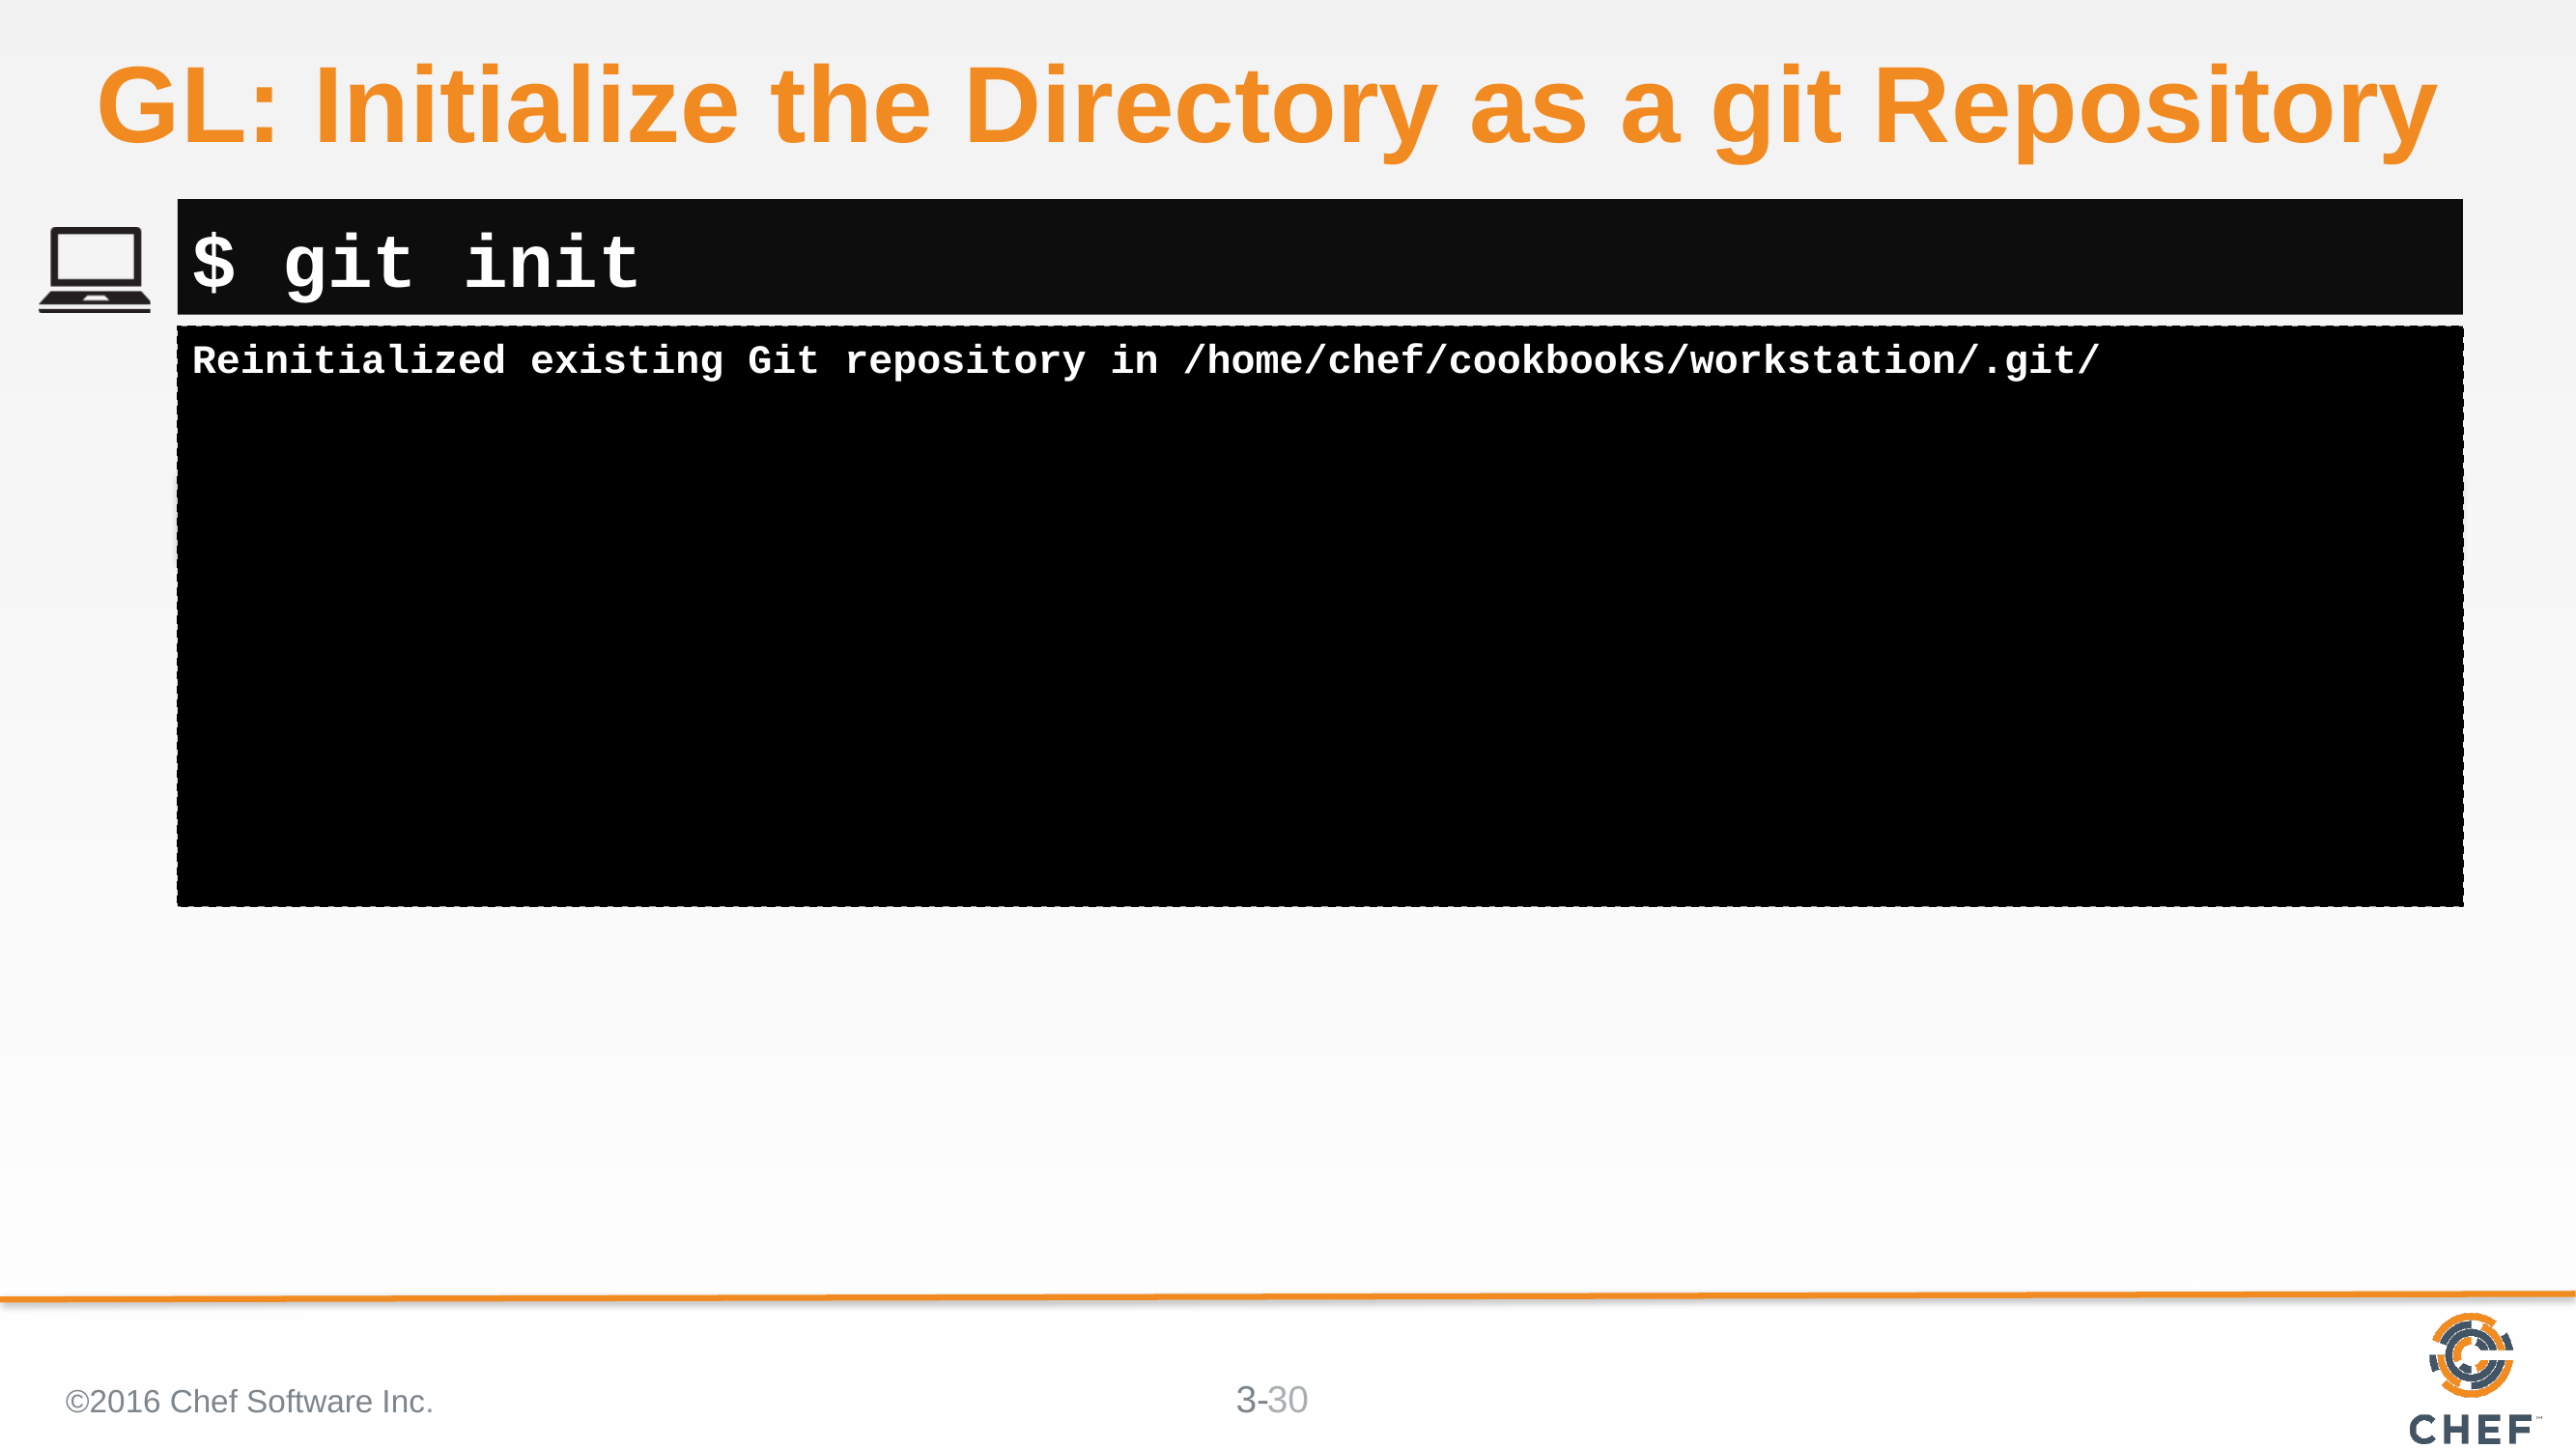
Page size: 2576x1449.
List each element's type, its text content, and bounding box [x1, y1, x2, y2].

picture [2399, 1297, 2550, 1449]
title GL: Initialize the Directory as a git Repository [96, 48, 2463, 180]
list $ git init [177, 199, 2463, 315]
list Reinitialized existing Git repository in /home/chef/cookbooks/workstation/.git/ [177, 326, 2464, 907]
footer ©2016 Chef Software Inc. [51, 1359, 952, 1440]
slide_number 30 [998, 1359, 1578, 1437]
